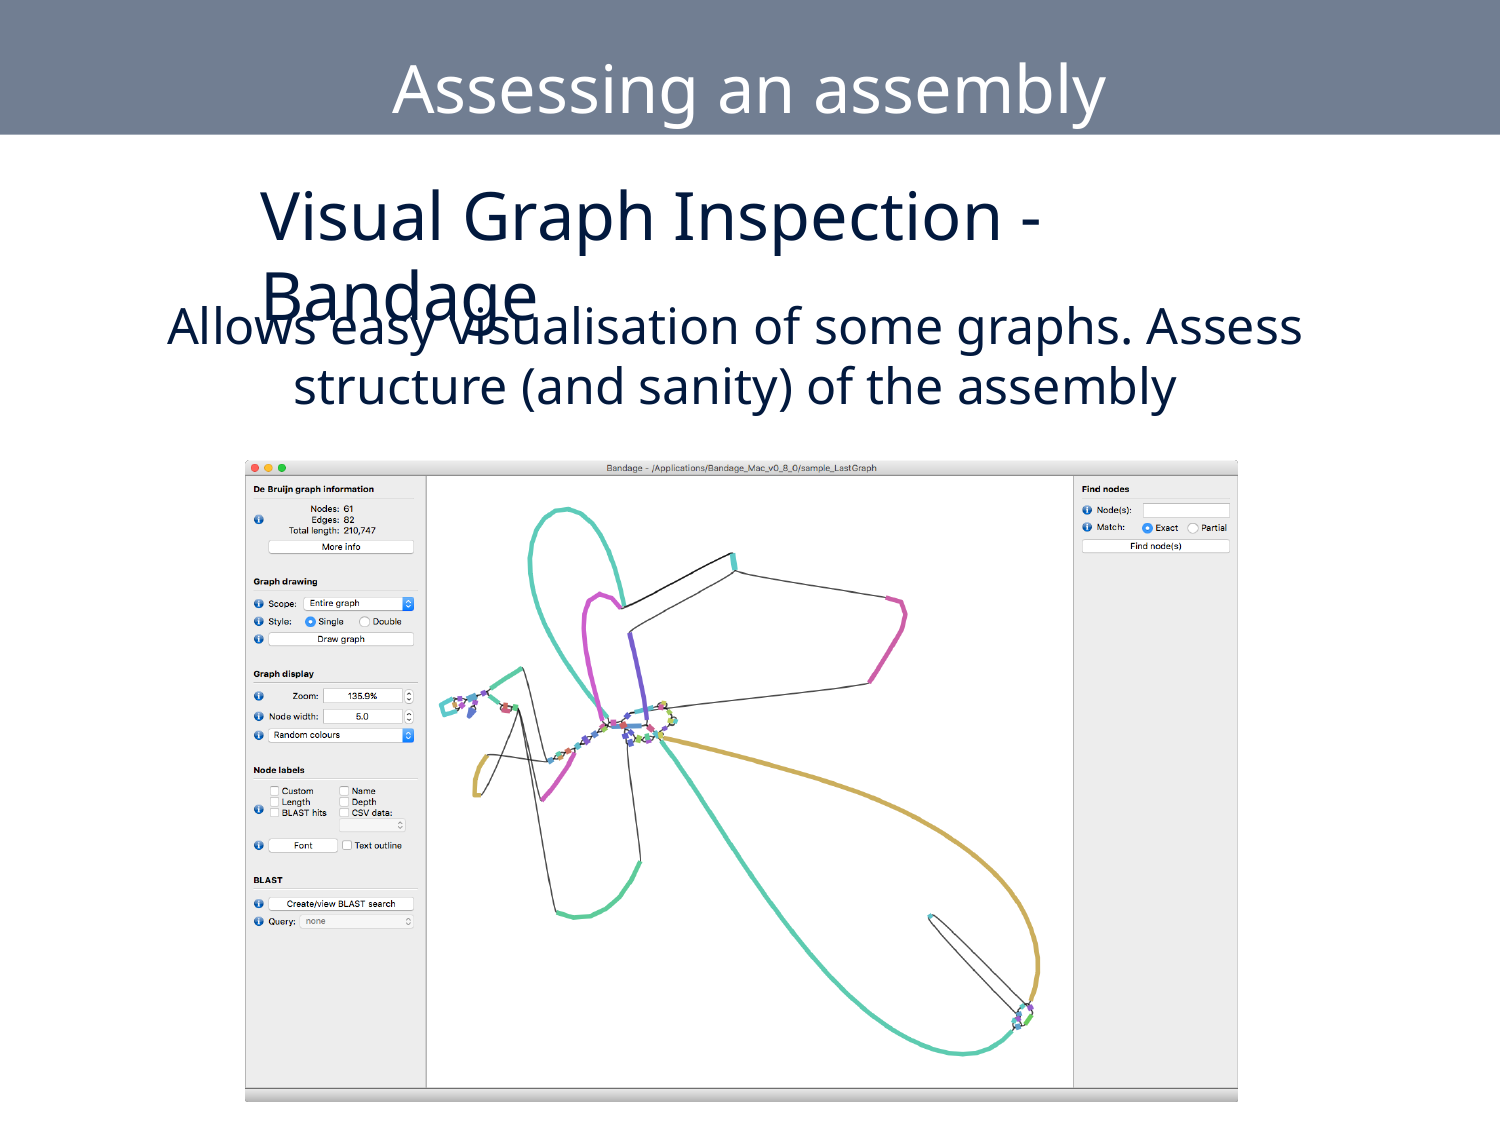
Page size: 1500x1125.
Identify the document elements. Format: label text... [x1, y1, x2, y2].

picture [245, 460, 1239, 1103]
text_box Visual Graph Inspection - Bandage [245, 166, 1333, 341]
text_box Allows easy visualisation of some graphs. Assess structure (and sanity) of the assembly [138, 287, 1333, 423]
text_box Assessing an assembly [0, 0, 1500, 135]
